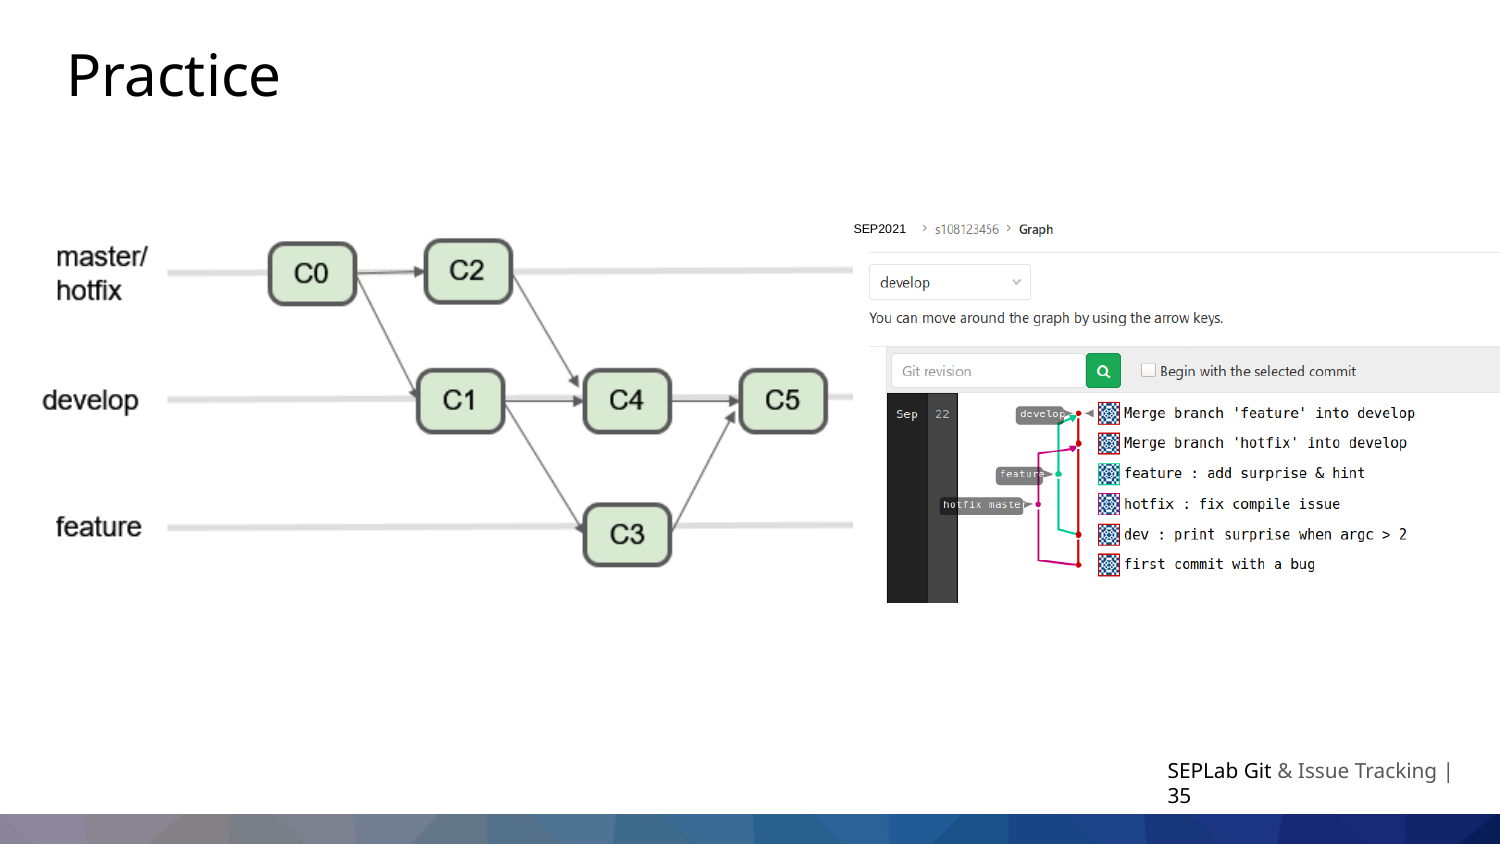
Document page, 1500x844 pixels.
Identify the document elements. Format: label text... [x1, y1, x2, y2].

picture [0, 814, 1500, 844]
title Practice [51, 23, 1449, 117]
slide_number SEPLab Git & Issue Tracking | 35 [1167, 764, 1494, 830]
picture [18, 203, 855, 638]
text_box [837, 211, 1500, 603]
